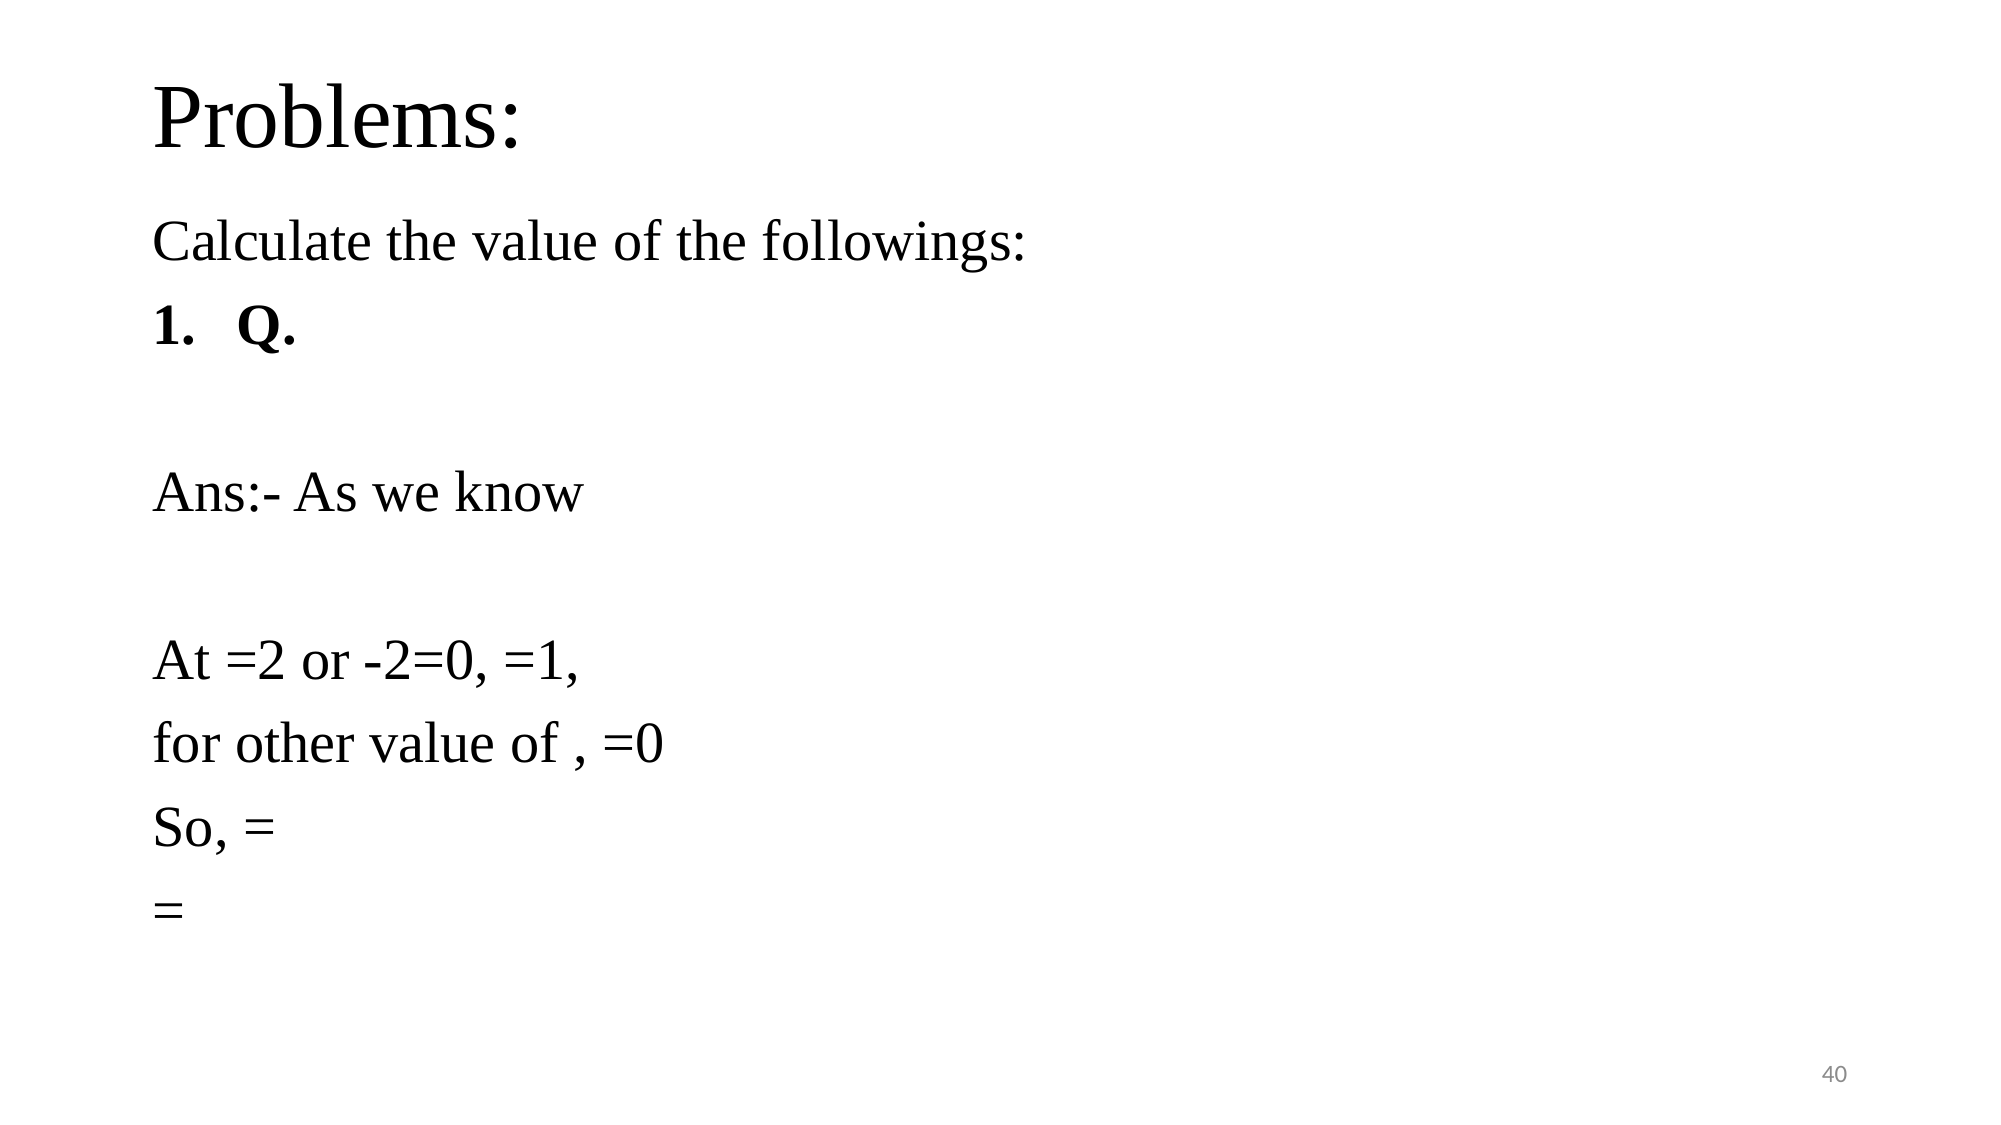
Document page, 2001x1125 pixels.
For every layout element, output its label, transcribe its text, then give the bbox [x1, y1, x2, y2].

title Problems: [137, 59, 1863, 176]
slide_number 40 [1412, 1042, 1863, 1103]
